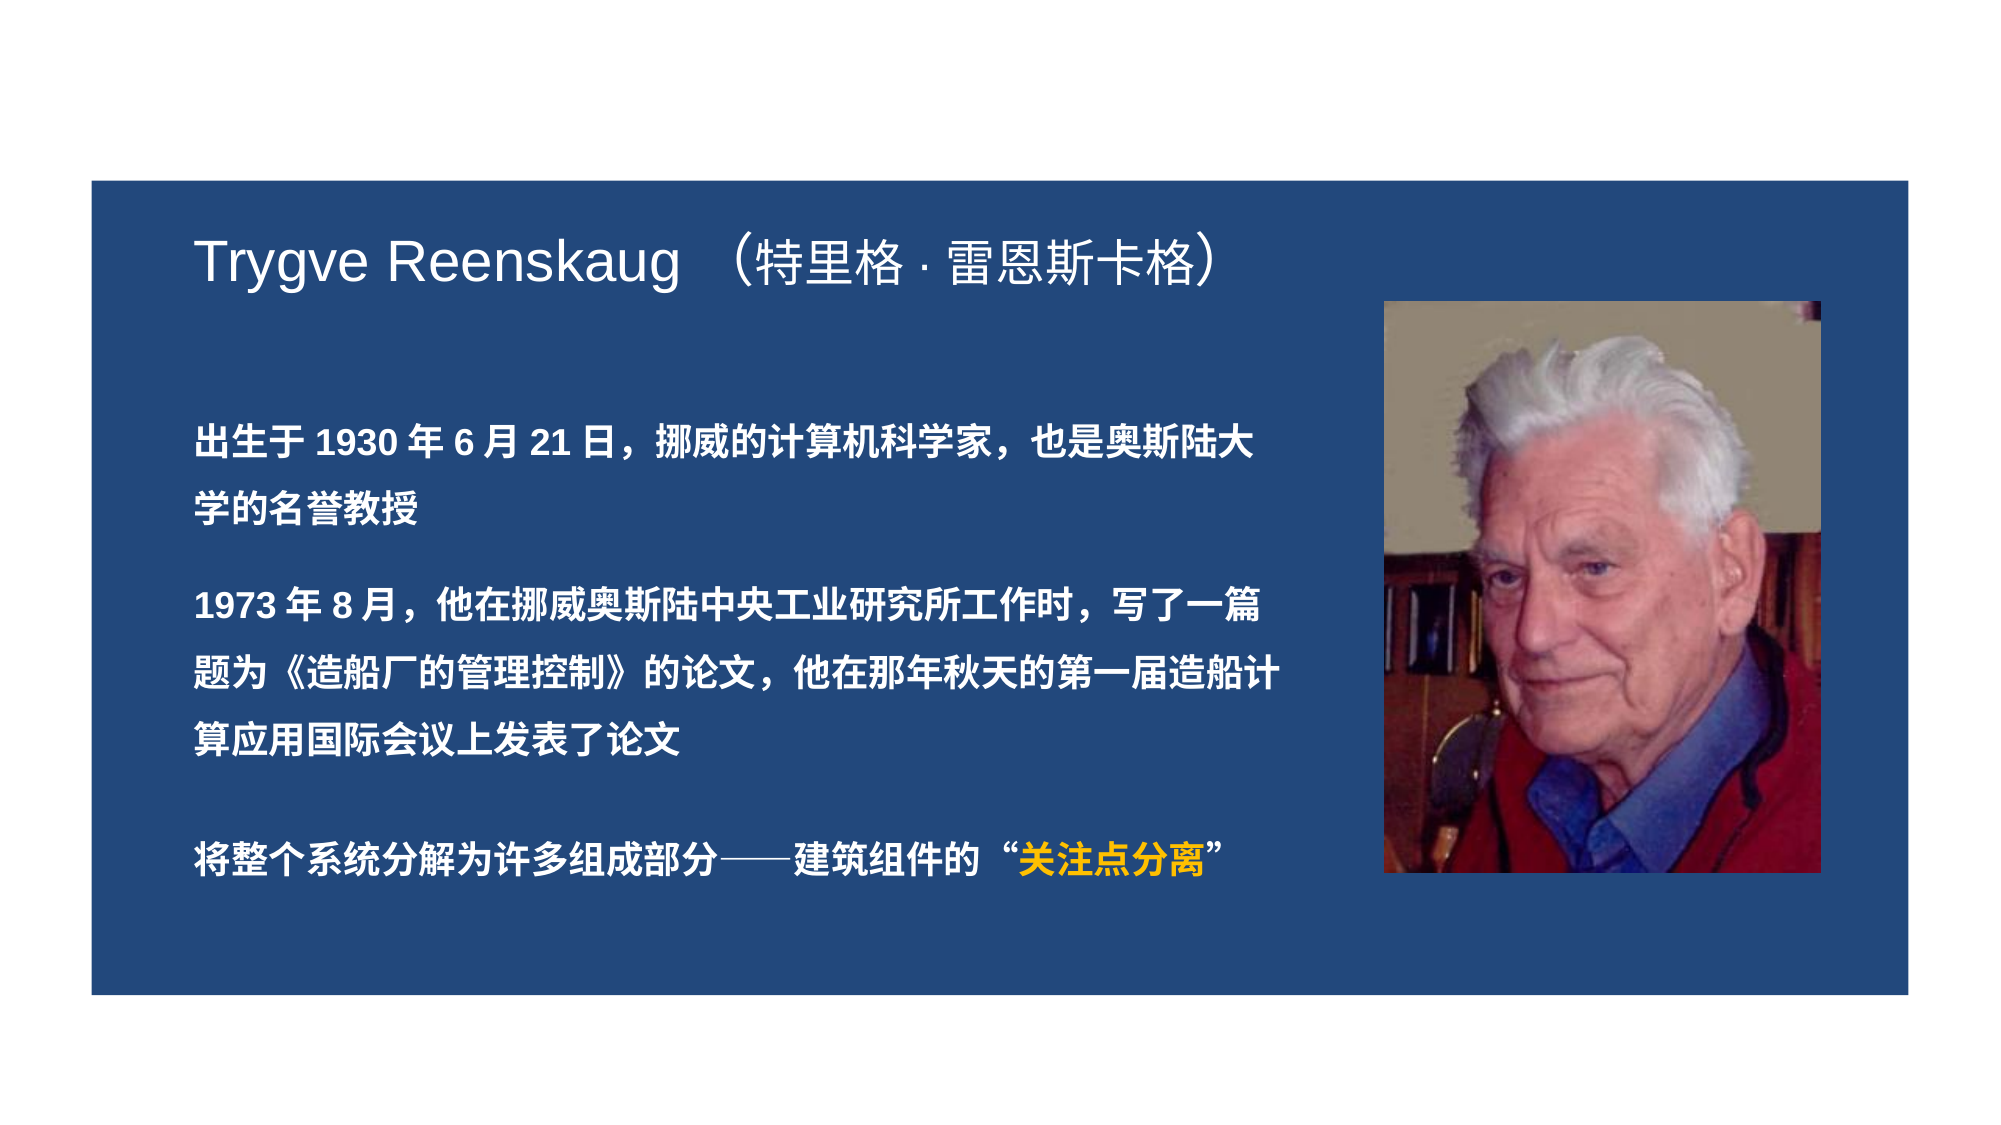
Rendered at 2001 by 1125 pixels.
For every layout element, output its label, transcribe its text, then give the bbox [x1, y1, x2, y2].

text_box [91, 180, 1909, 996]
text_box 出生于1930年6月21日，挪威的计算机科学家，也是奥斯陆大学的名誉教授 [178, 387, 1301, 538]
text_box 将整个系统分解为许多组成部分——建筑组件的“关注点分离” [178, 828, 1264, 889]
text_box 1973年8月，他在挪威奥斯陆中央工业研究所工作时，写了一篇题为《造船厂的管理控制》的论文，他在那年秋天的第一届造船计算应用国际会议上发表了论文 [178, 551, 1303, 769]
text_box Trygve Reenskaug（特里格·雷恩斯卡格） [162, 216, 1538, 301]
picture [1383, 301, 1821, 873]
